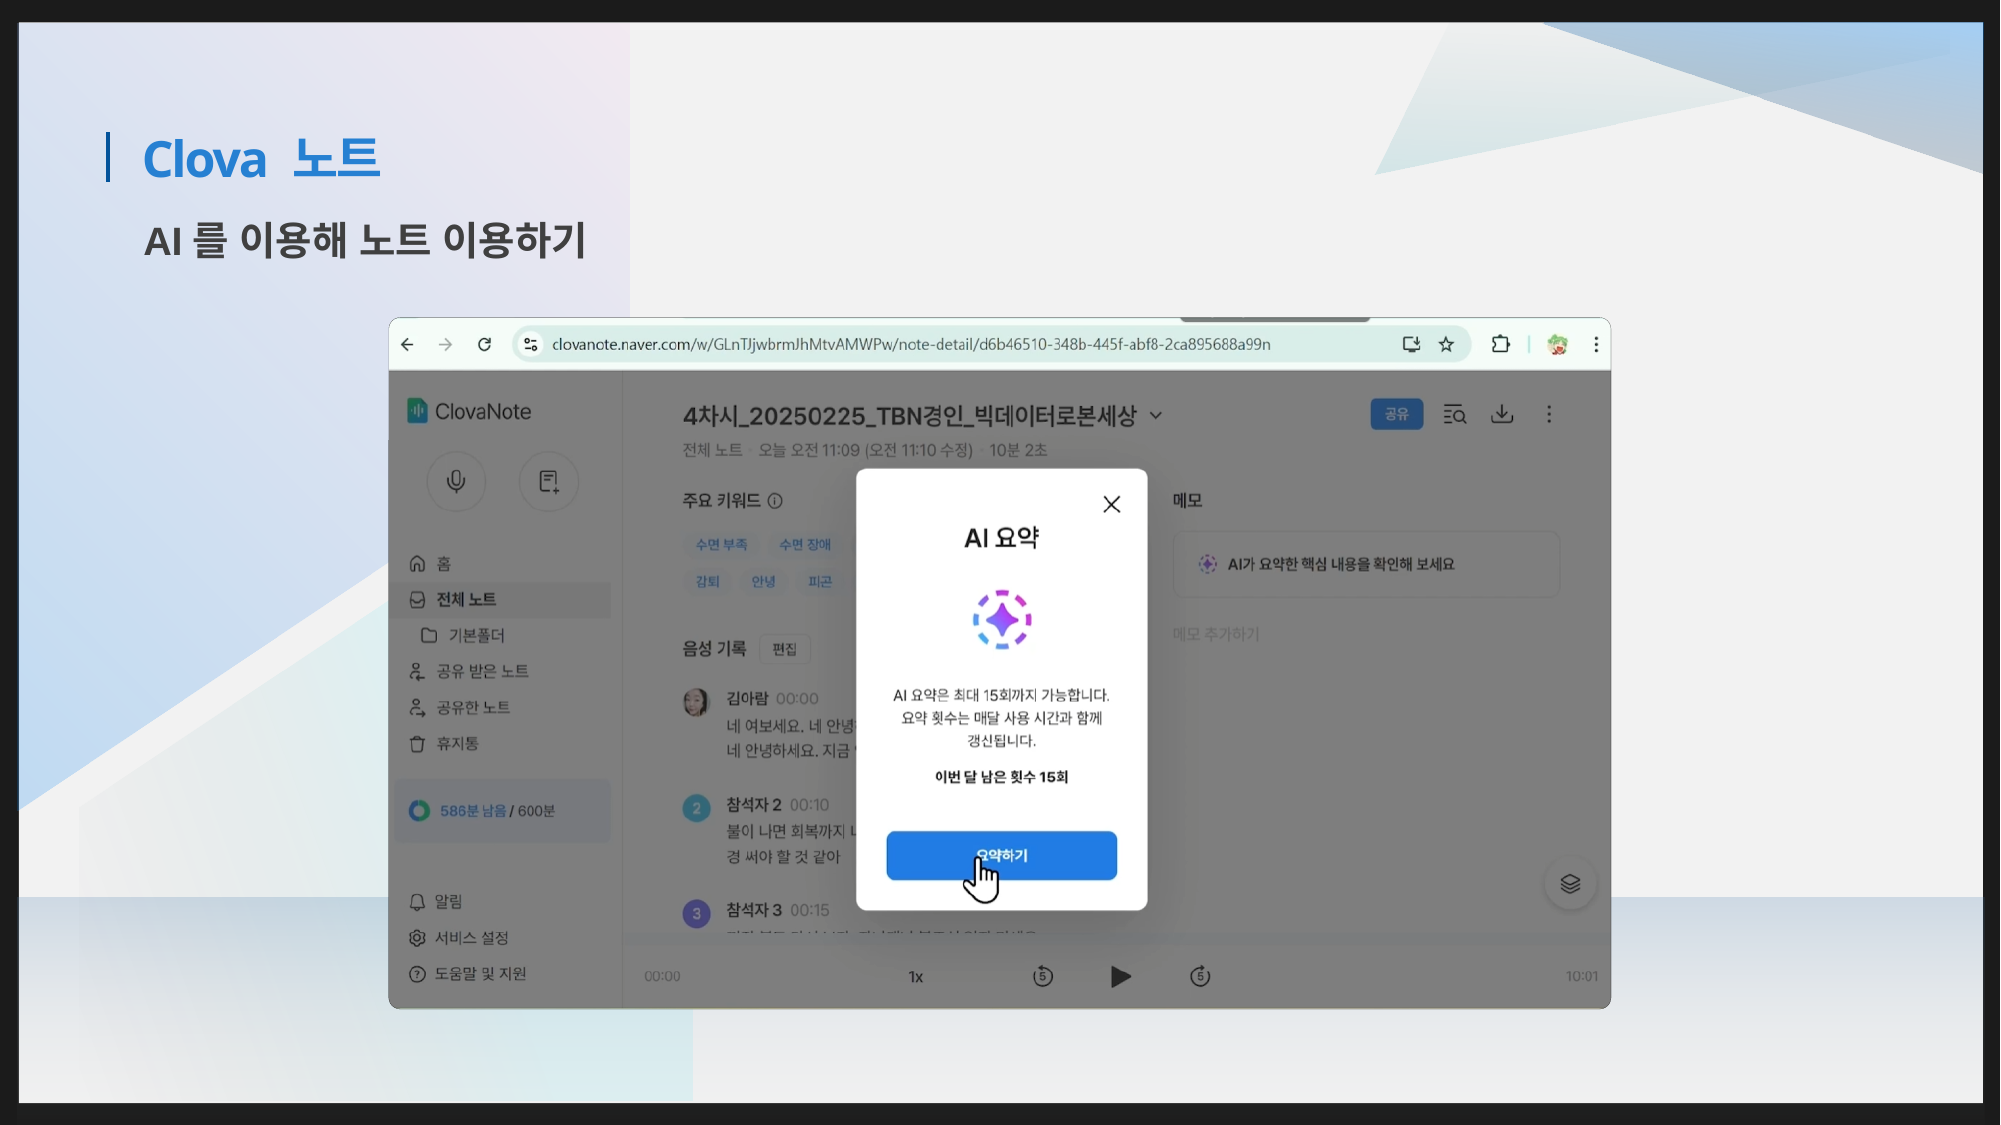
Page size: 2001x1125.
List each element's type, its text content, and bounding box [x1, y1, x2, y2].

title Clova 노트 [127, 115, 723, 196]
text_box [387, 315, 1613, 1011]
text_box AI를 이용해 노트 이용하기 [128, 208, 945, 271]
